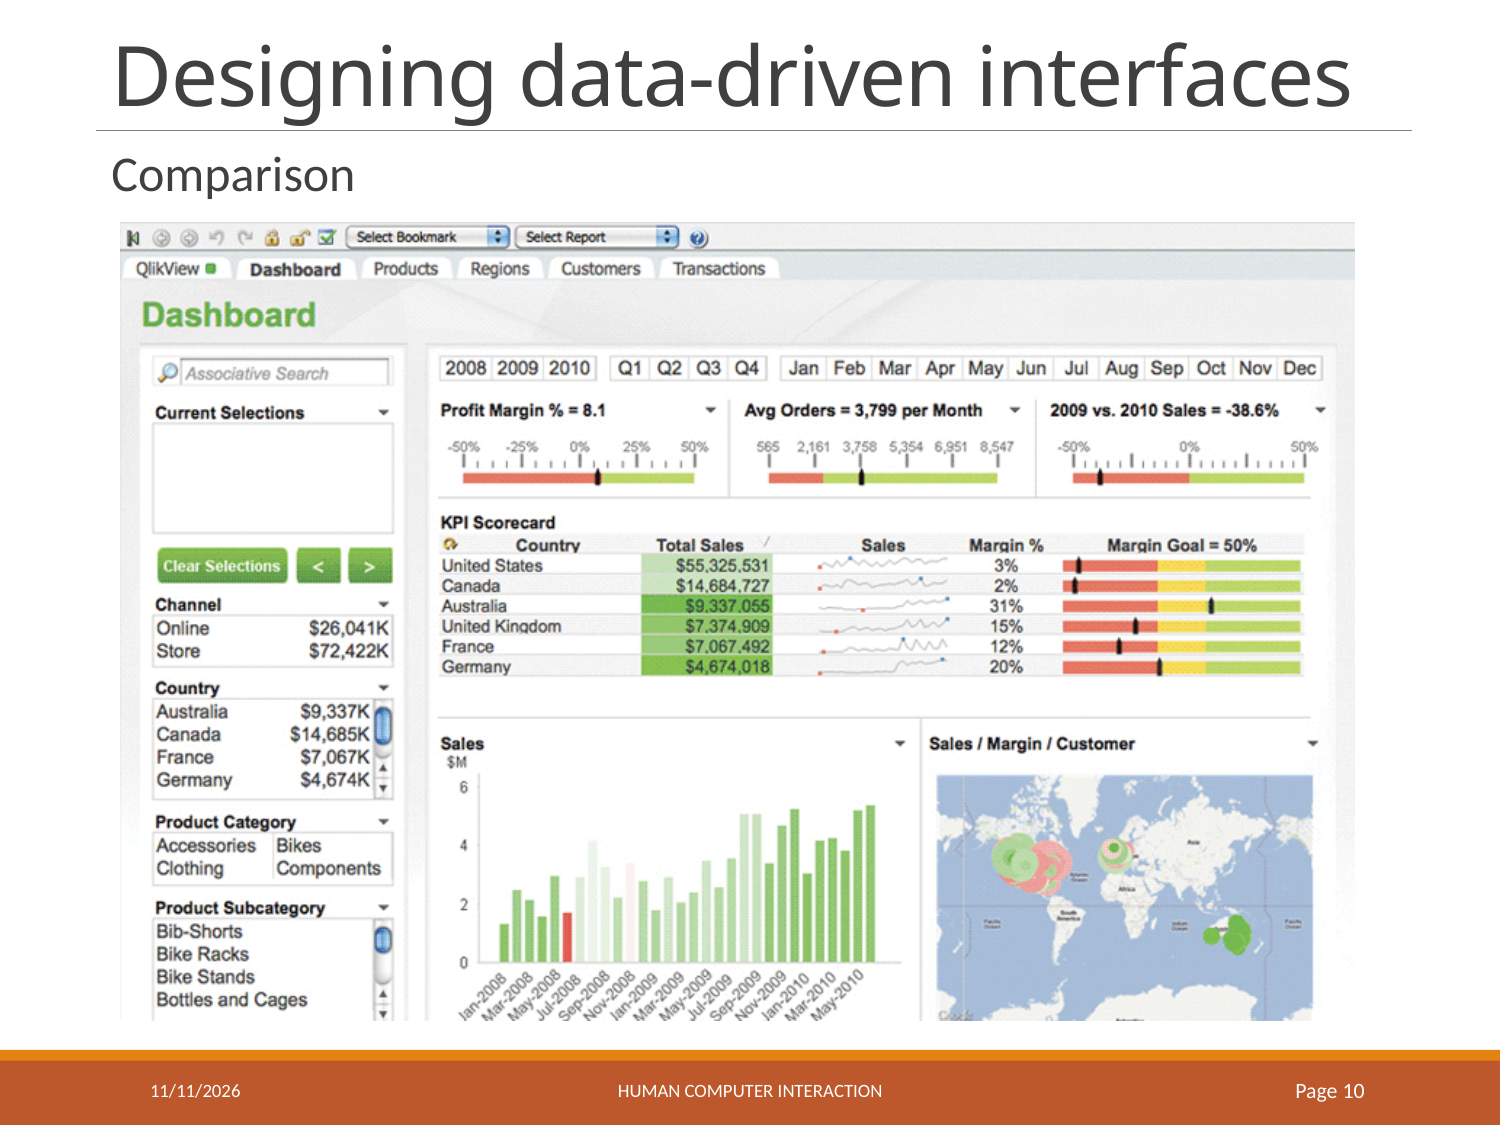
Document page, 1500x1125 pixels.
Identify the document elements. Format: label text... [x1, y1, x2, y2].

footer HUMAN COMPUTER INTERACTION [453, 1059, 1047, 1120]
slide_number Page 10 [1218, 1059, 1380, 1120]
list Comparison [96, 140, 1413, 1034]
picture [119, 221, 1356, 1022]
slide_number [135, 1059, 440, 1120]
title Designing data-driven interfaces [96, 19, 1413, 131]
